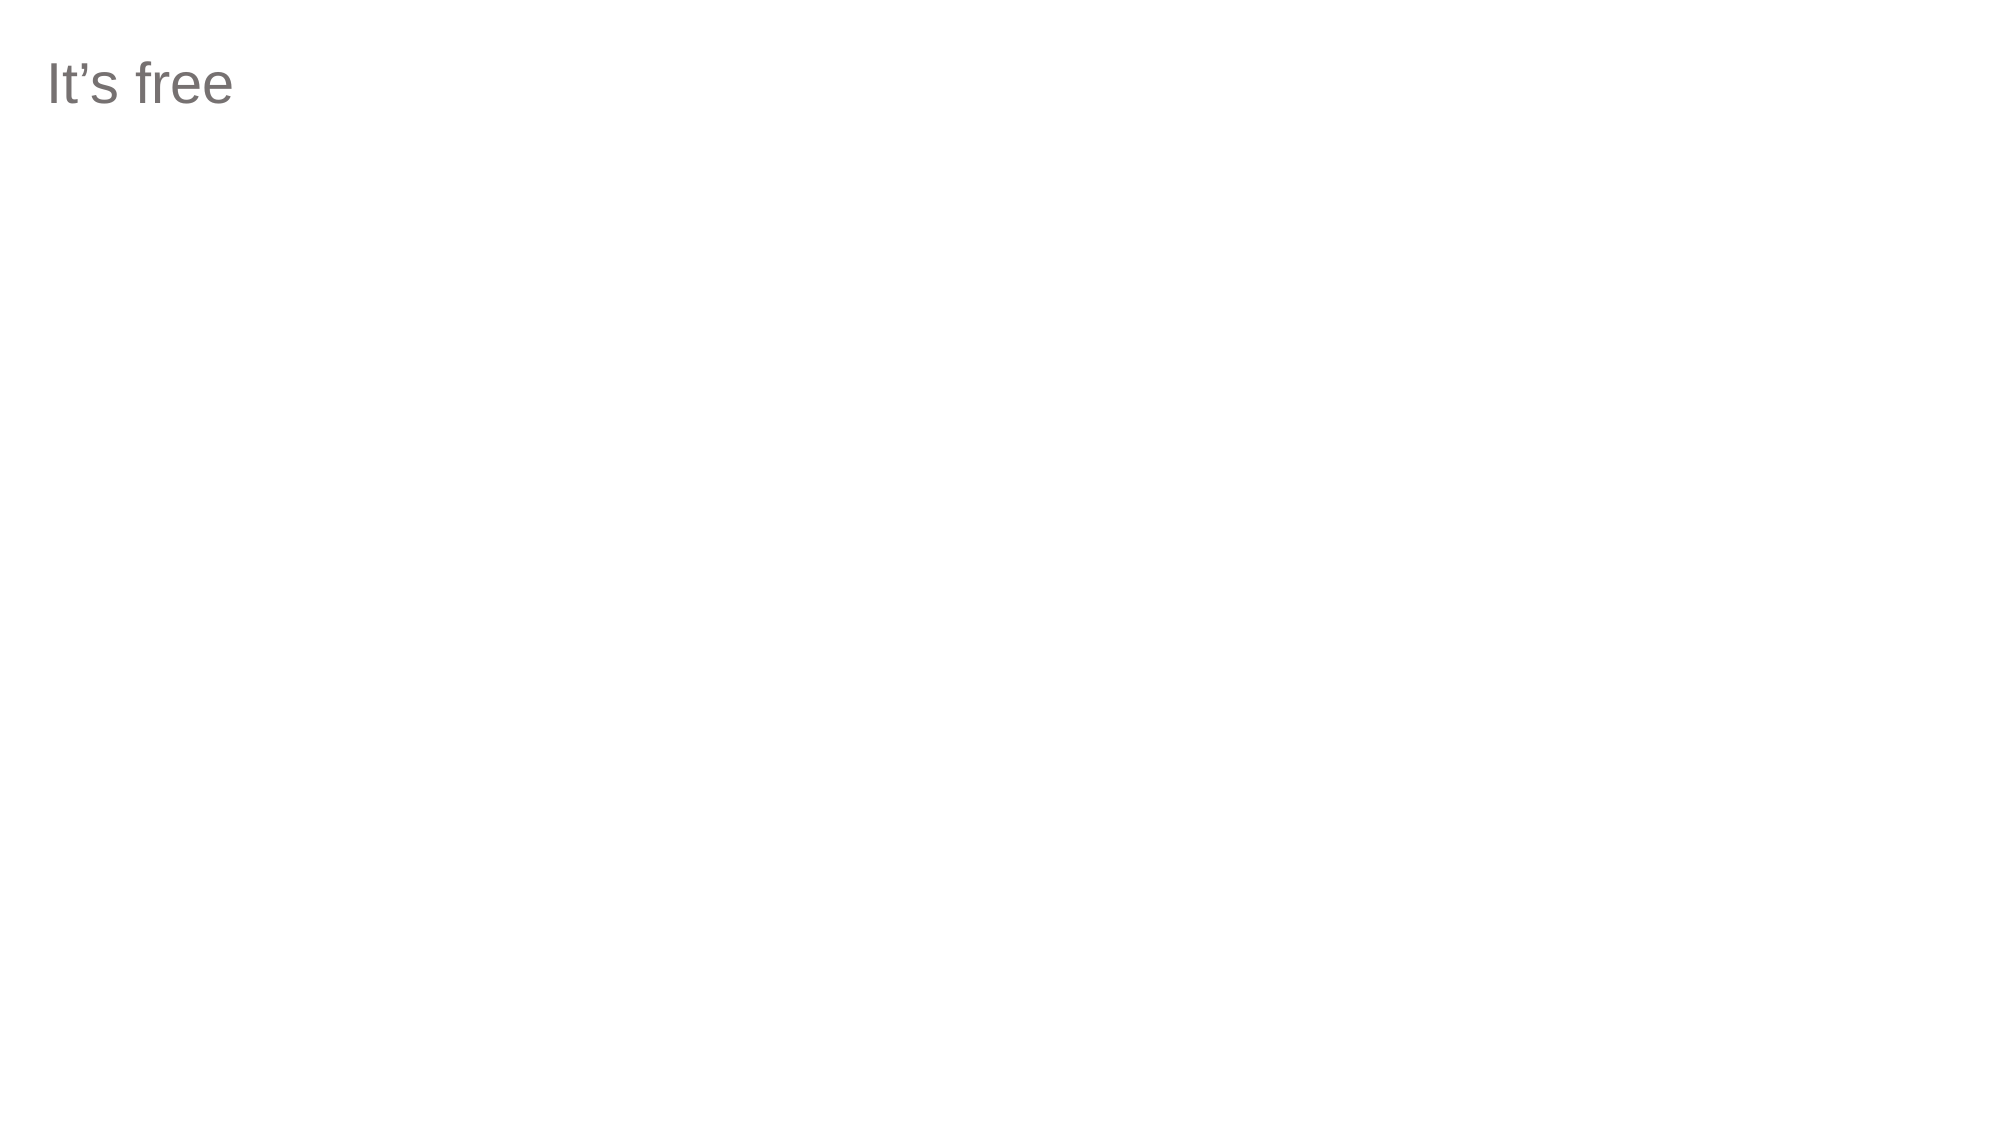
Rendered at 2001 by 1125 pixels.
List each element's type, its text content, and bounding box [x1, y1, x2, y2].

text_box It’s free [0, 46, 1863, 1122]
